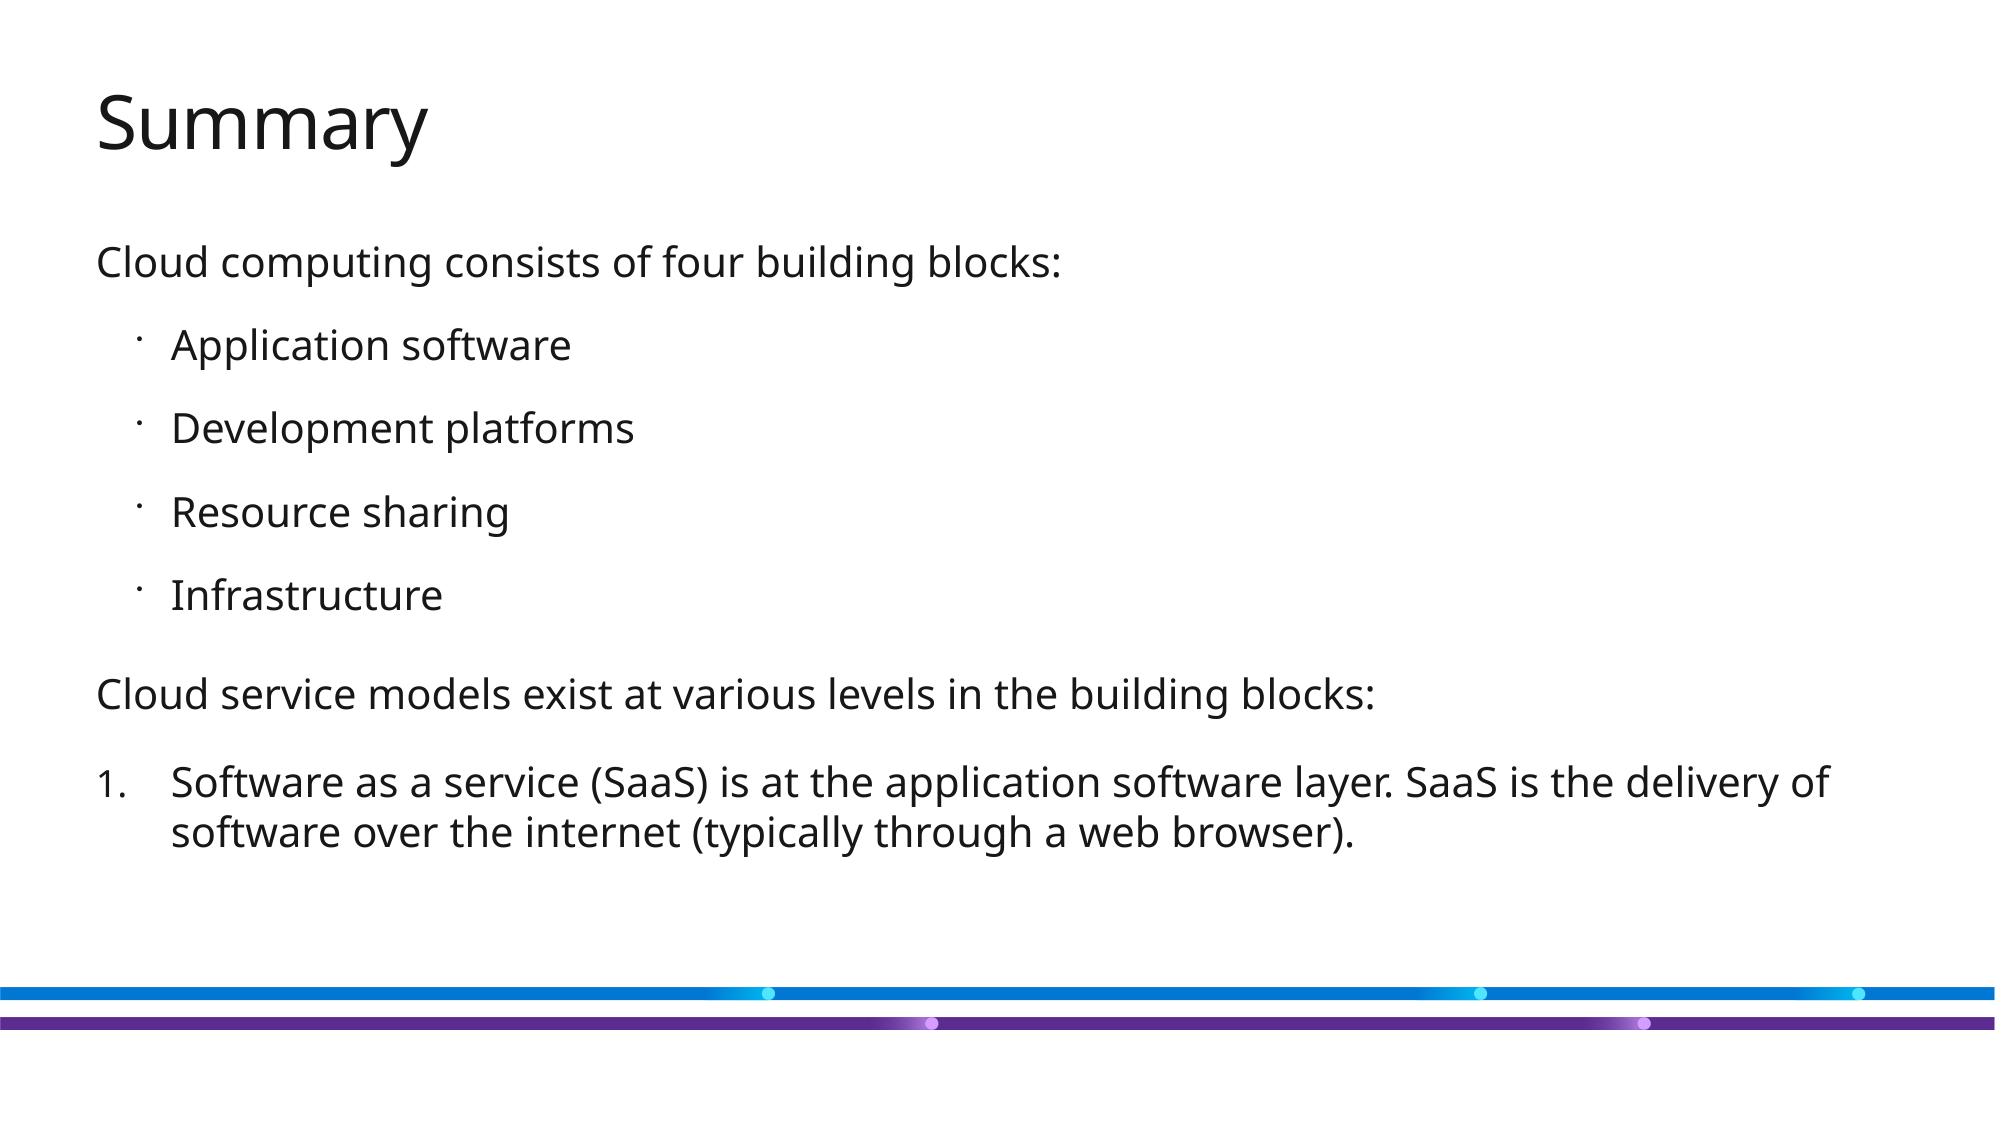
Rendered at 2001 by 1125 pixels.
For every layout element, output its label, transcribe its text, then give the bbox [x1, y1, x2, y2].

picture [0, 987, 2000, 1030]
title Summary [96, 75, 1904, 166]
list Cloud computing consists of four building blocks: Application software Development platforms Resource sharing Infrastructure Cloud service models exist at various levels in the building blocks: Software as a service (SaaS) is at the application software layer. SaaS is the delivery of software over the internet (typically through a web browser). [95, 235, 1904, 874]
